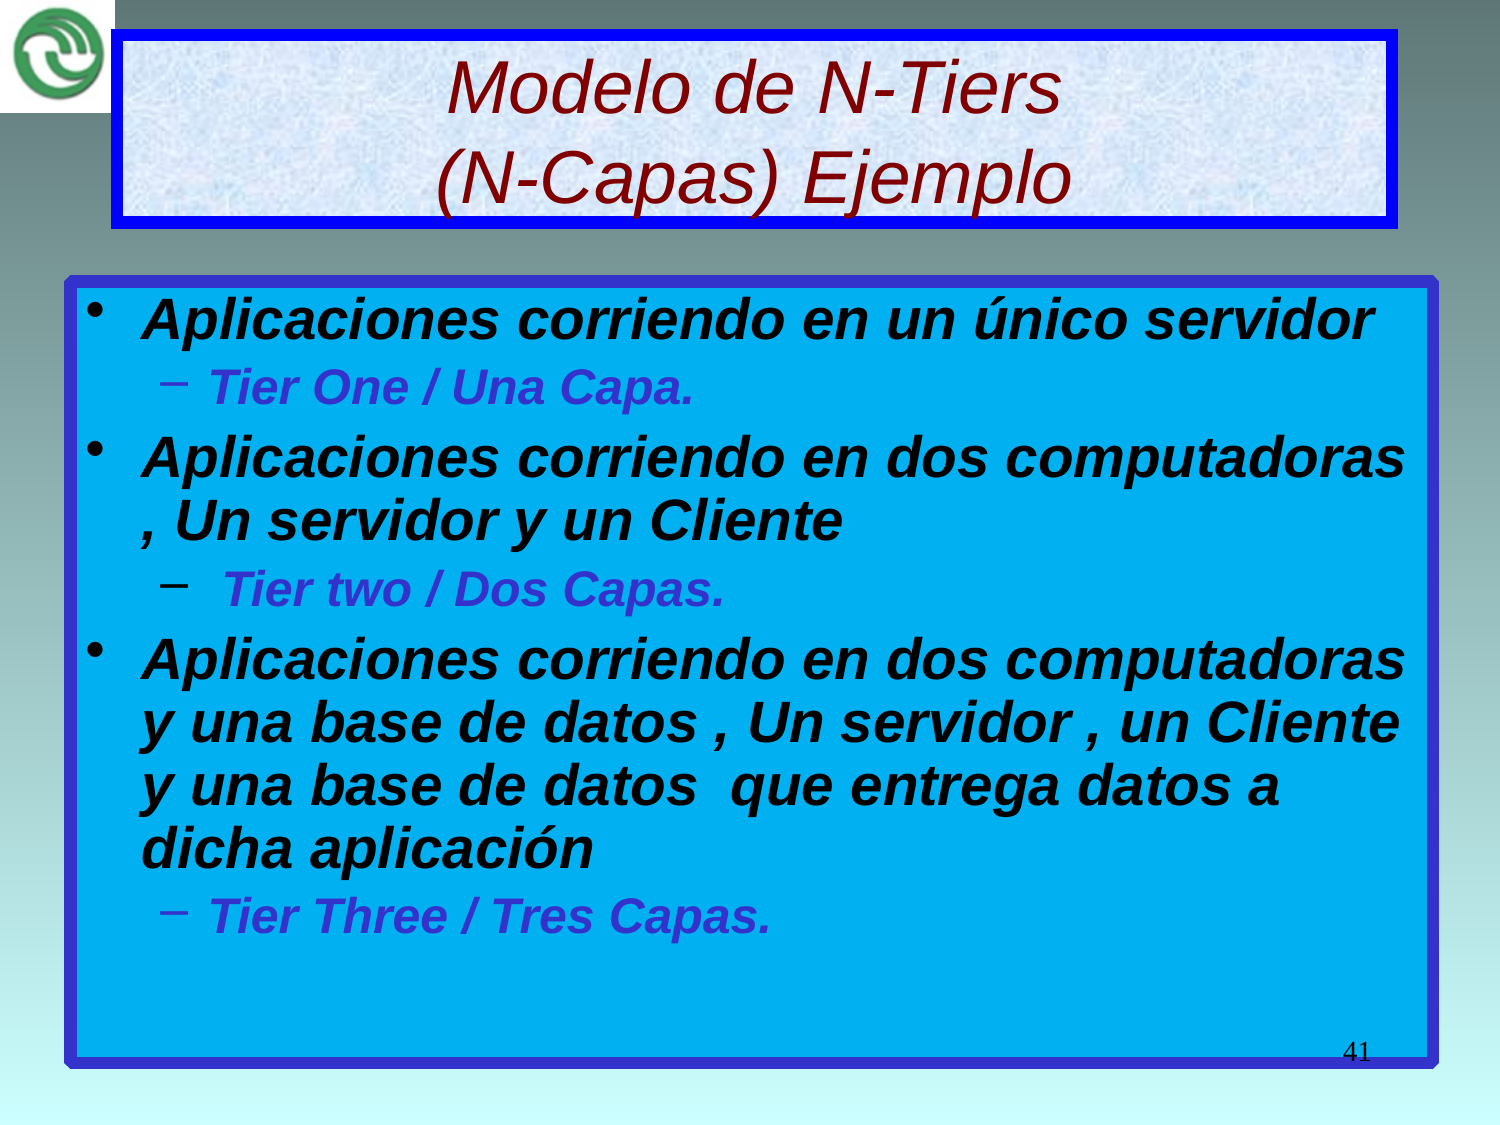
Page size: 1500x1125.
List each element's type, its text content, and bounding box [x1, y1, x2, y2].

picture [0, 0, 115, 113]
slide_number 41 [1074, 1024, 1388, 1101]
title Modelo de N-Tiers (N-Capas) Ejemplo [116, 34, 1393, 223]
list Aplicaciones corriendo en un único servidor Tier One / Una Capa. Aplicaciones corriendo en dos computadoras , Un servidor y un Cliente Tier two / Dos Capas. Aplicaciones corriendo en dos computadoras y una base de datos , Un servidor , un Cliente y una base de datos que entrega datos a dicha aplicación Tier Three / Tres Capas. [70, 281, 1434, 1064]
